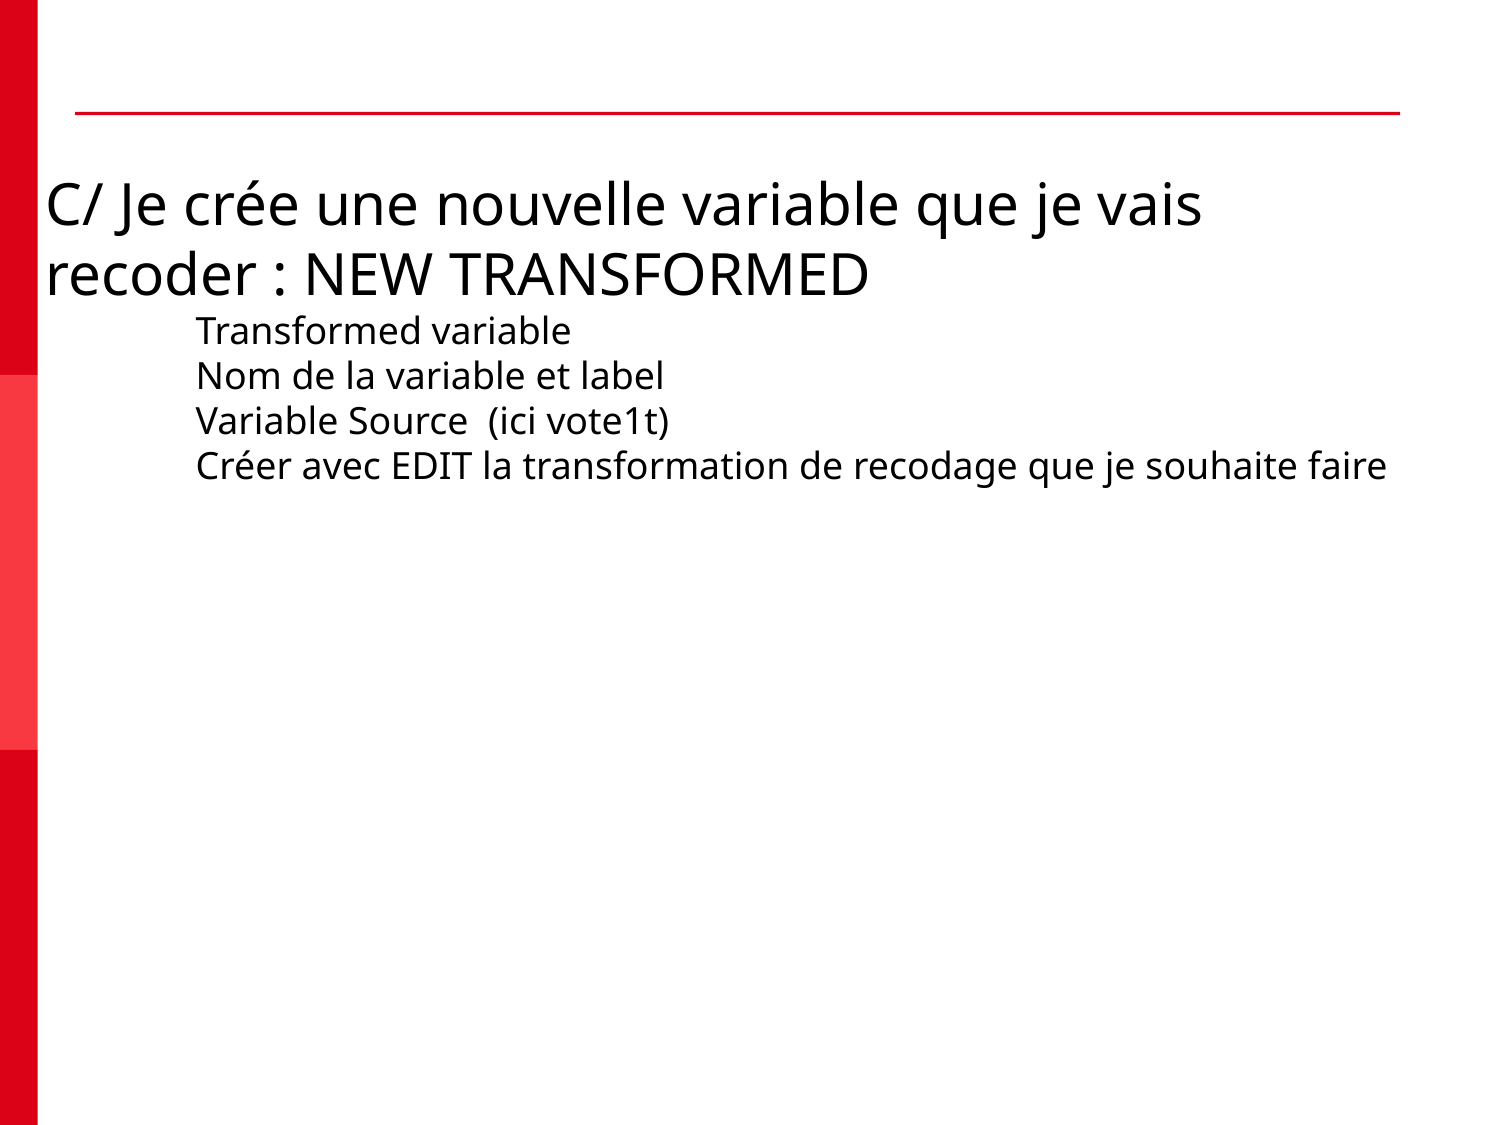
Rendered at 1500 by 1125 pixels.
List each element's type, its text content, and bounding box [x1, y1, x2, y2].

list C/ Je crée une nouvelle variable que je vais recoder : NEW TRANSFORMED Transformed variable Nom de la variable et label Variable Source (ici vote1t) Créer avec EDIT la transformation de recodage que je souhaite faire [45, 167, 1429, 607]
